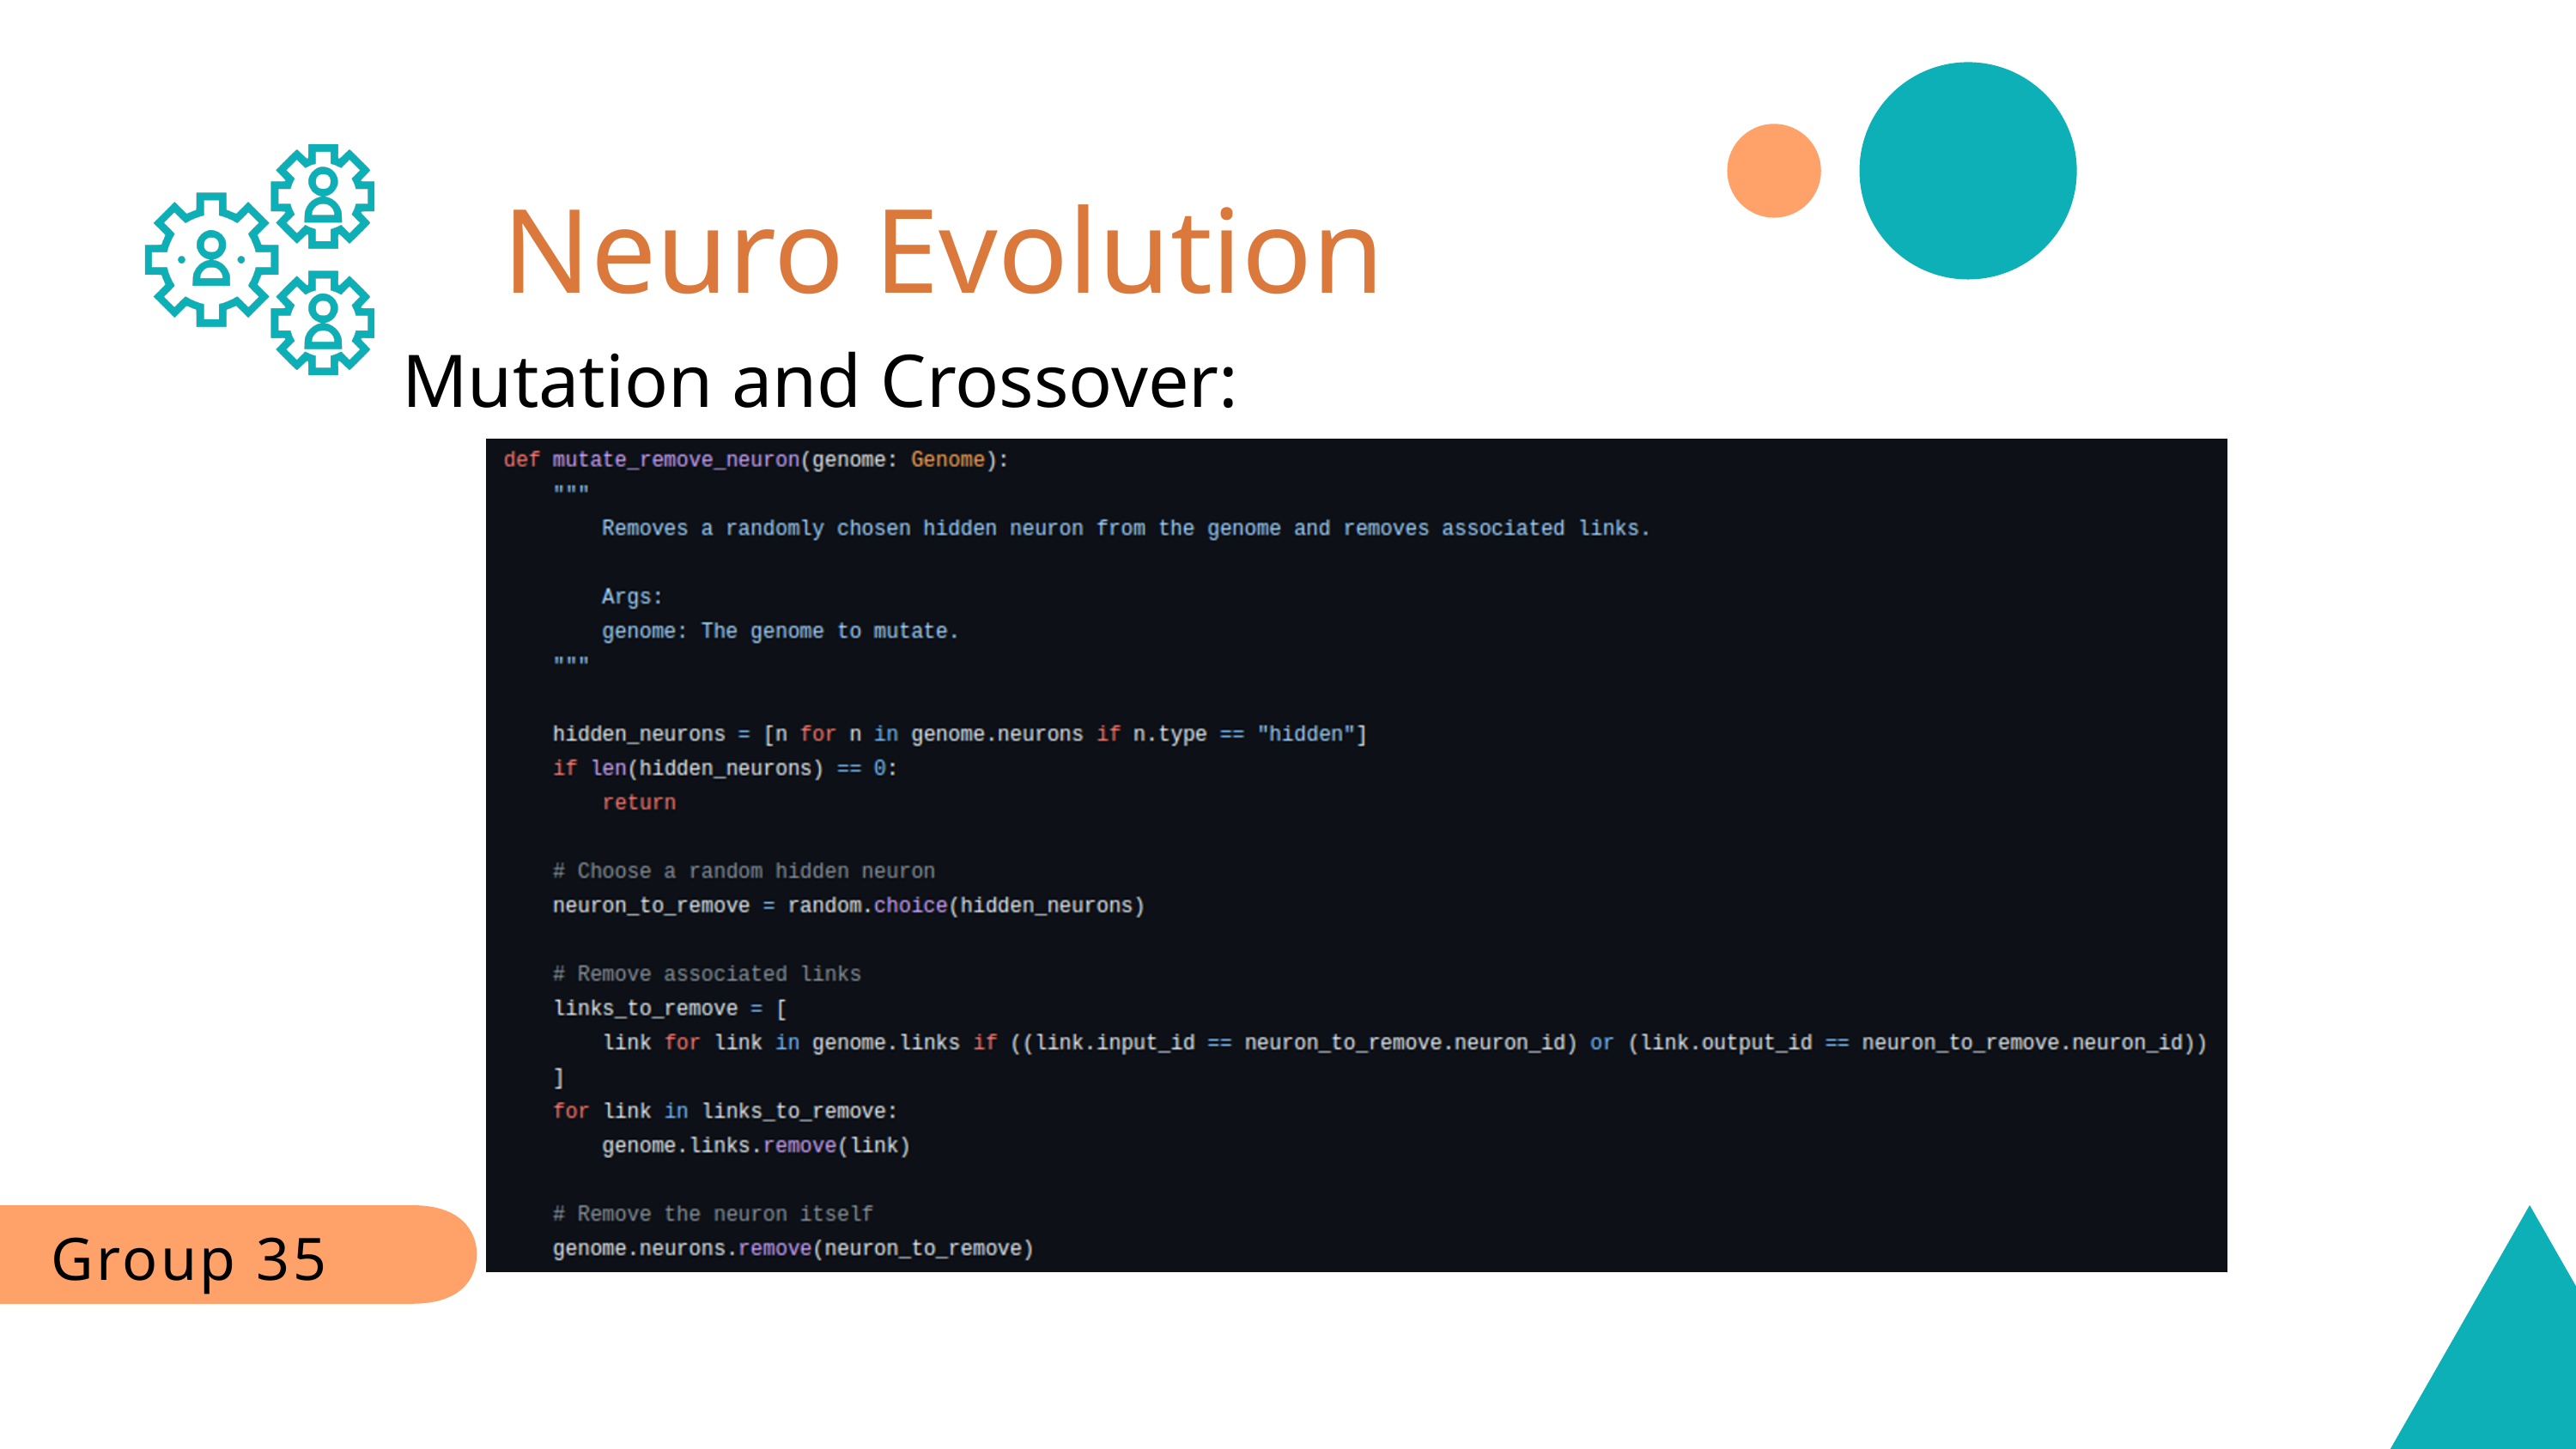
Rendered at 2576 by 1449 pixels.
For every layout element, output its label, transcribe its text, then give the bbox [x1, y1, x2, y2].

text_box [1727, 124, 1822, 218]
text_box Neuro Evolution [431, 153, 1457, 317]
text_box Mutation and Crossover: [88, 320, 1571, 422]
text_box [144, 144, 375, 320]
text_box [39, 866, 139, 1449]
text_box Group 35 [143, 1210, 402, 1293]
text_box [1859, 62, 2077, 280]
text_box [486, 439, 2228, 1272]
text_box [2312, 1204, 2576, 1449]
